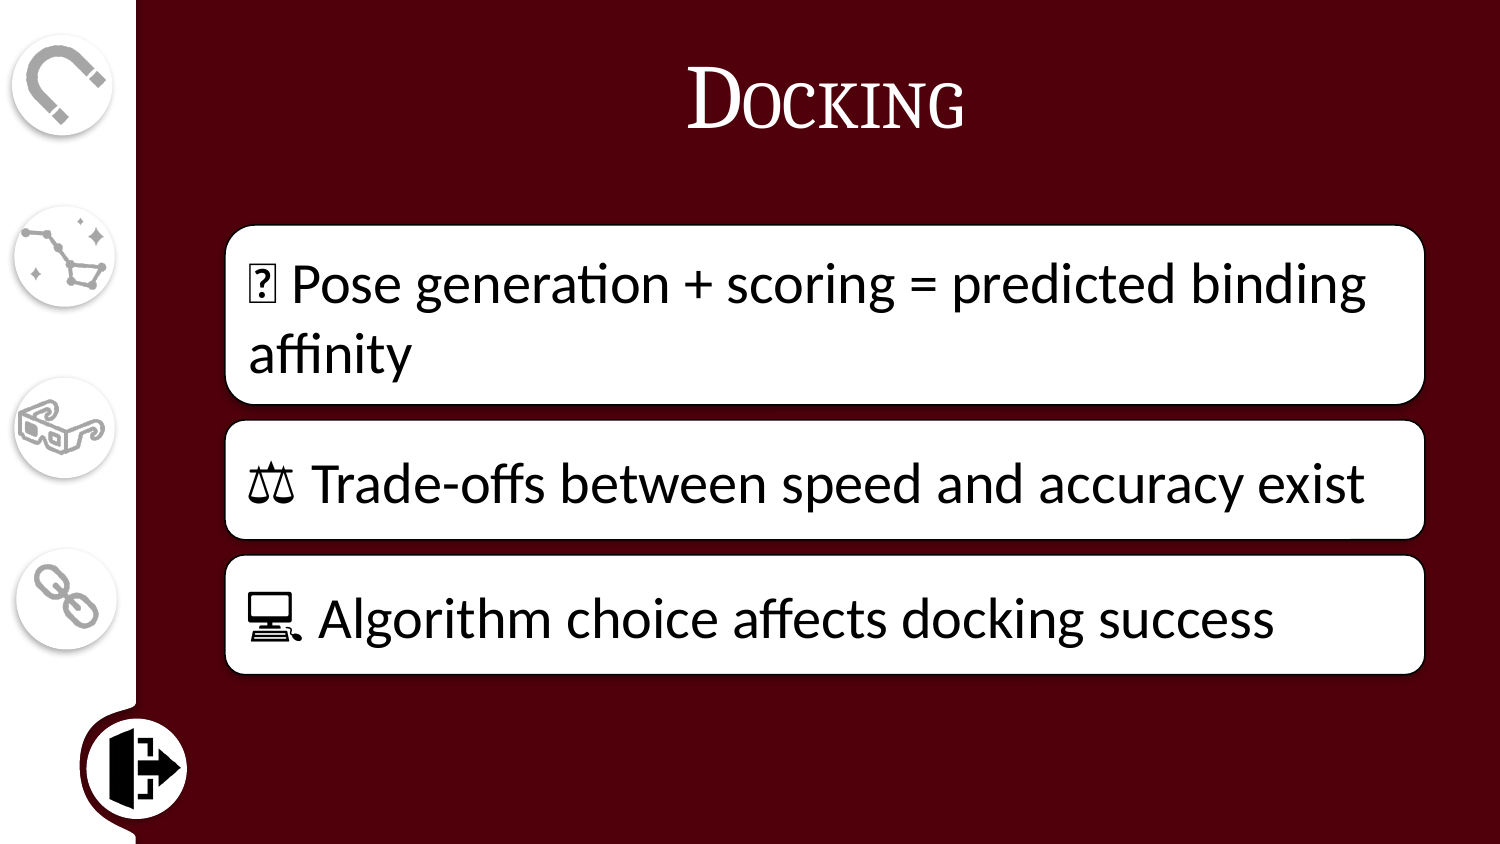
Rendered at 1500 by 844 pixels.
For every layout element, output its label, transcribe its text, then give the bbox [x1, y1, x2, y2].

text_box 🎯 Pose generation + scoring = predicted binding affinity [224, 224, 1426, 406]
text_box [86, 718, 189, 820]
text_box [0, 0, 137, 844]
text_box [11, 34, 113, 136]
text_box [16, 548, 117, 650]
text_box DOCKING [670, 29, 980, 155]
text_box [14, 377, 115, 479]
text_box 💻 Algorithm choice affects docking success [224, 554, 1426, 676]
text_box ⚖️ Trade-offs between speed and accuracy exist [224, 419, 1426, 541]
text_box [14, 206, 115, 307]
